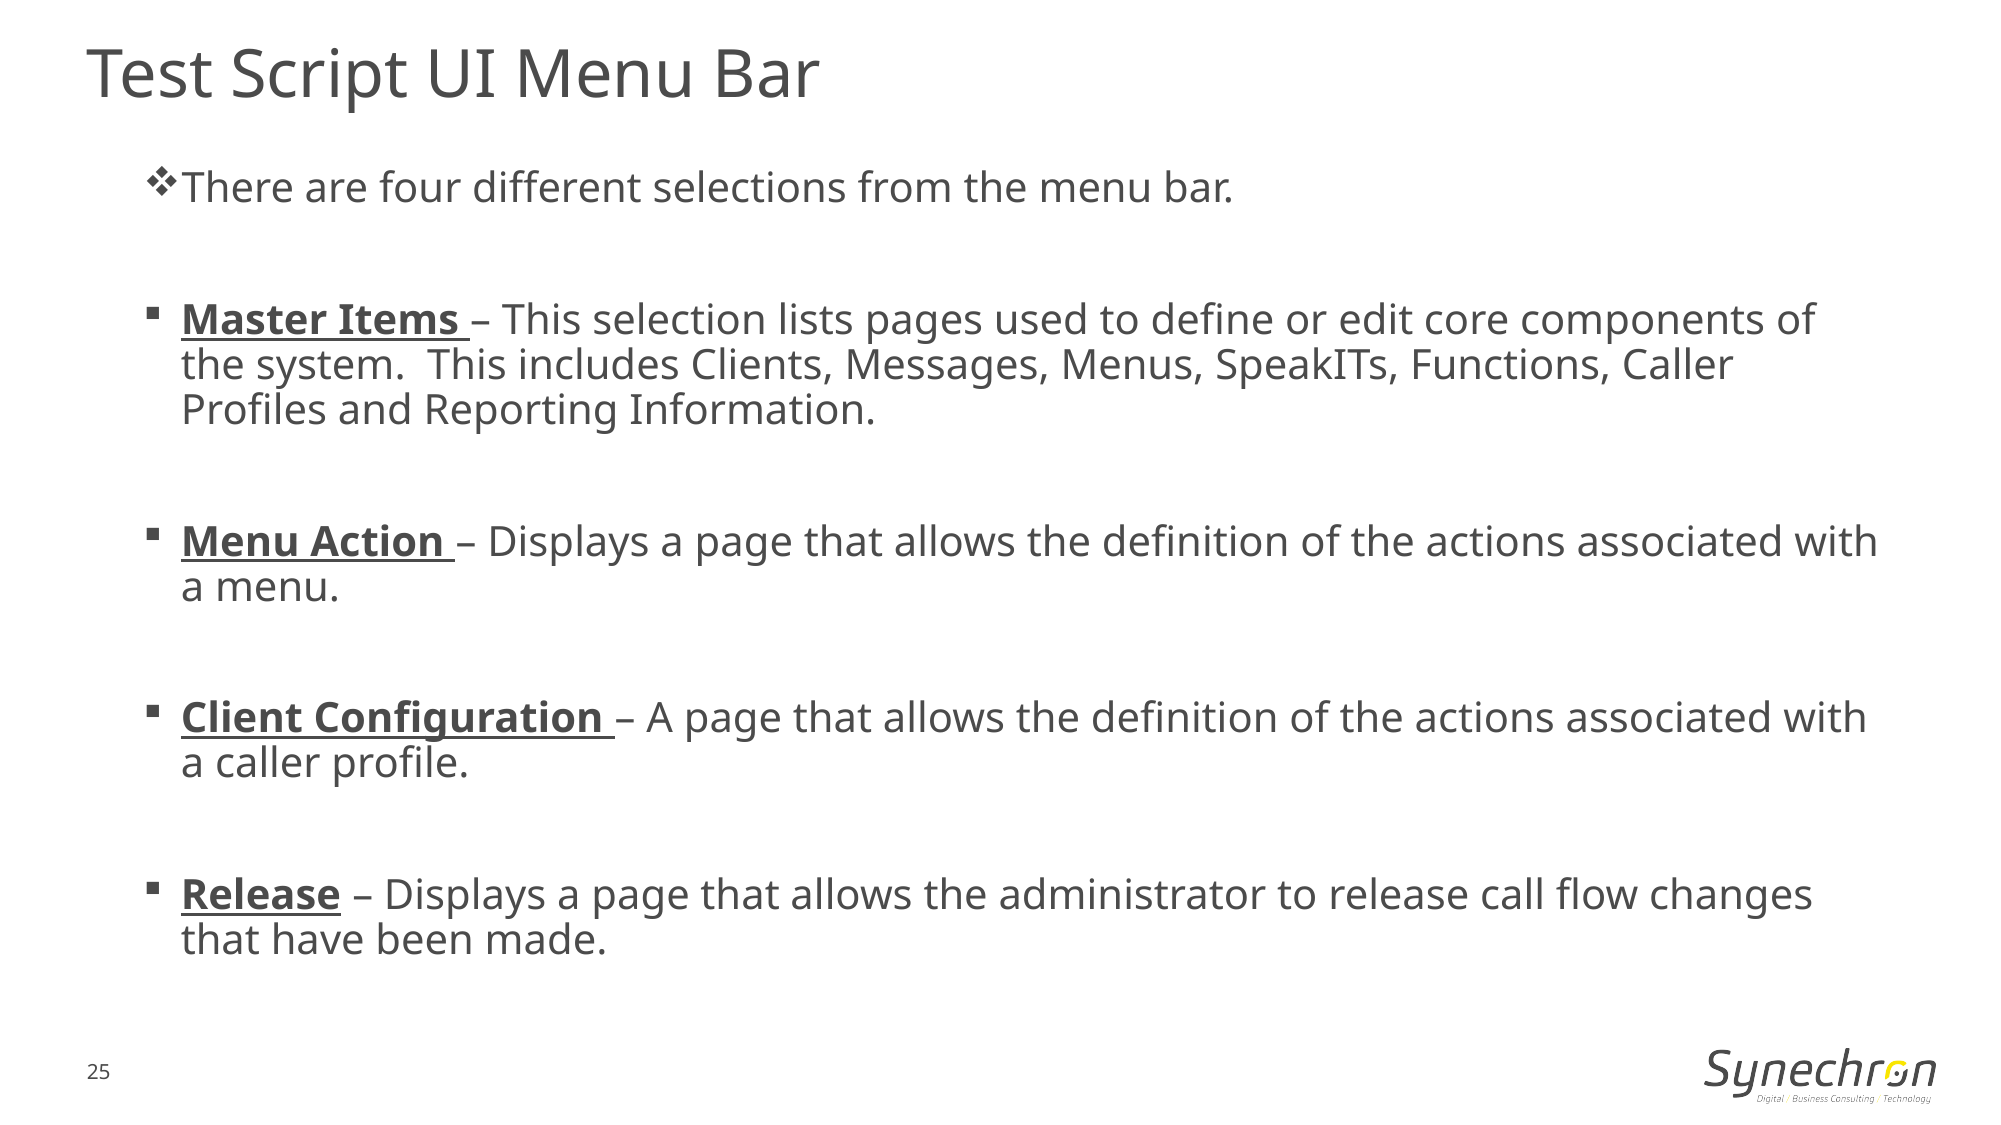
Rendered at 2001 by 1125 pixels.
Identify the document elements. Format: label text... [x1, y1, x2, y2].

picture [1704, 1048, 1936, 1104]
slide_number 25 [86, 1042, 151, 1103]
list There are four different selections from the menu bar. Master Items – This selection lists pages used to define or edit core components of the system. This includes Clients, Messages, Menus, SpeakITs, Functions, Caller Profiles and Reporting Information. Menu Action – Displays a page that allows the definition of the actions associated with a menu. Client Configuration – A page that allows the definition of the actions associated with a caller profile. Release – Displays a page that allows the administrator to release call flow changes that have been made. [128, 159, 1902, 1066]
list Test Script UI Menu Bar [86, 32, 1874, 102]
